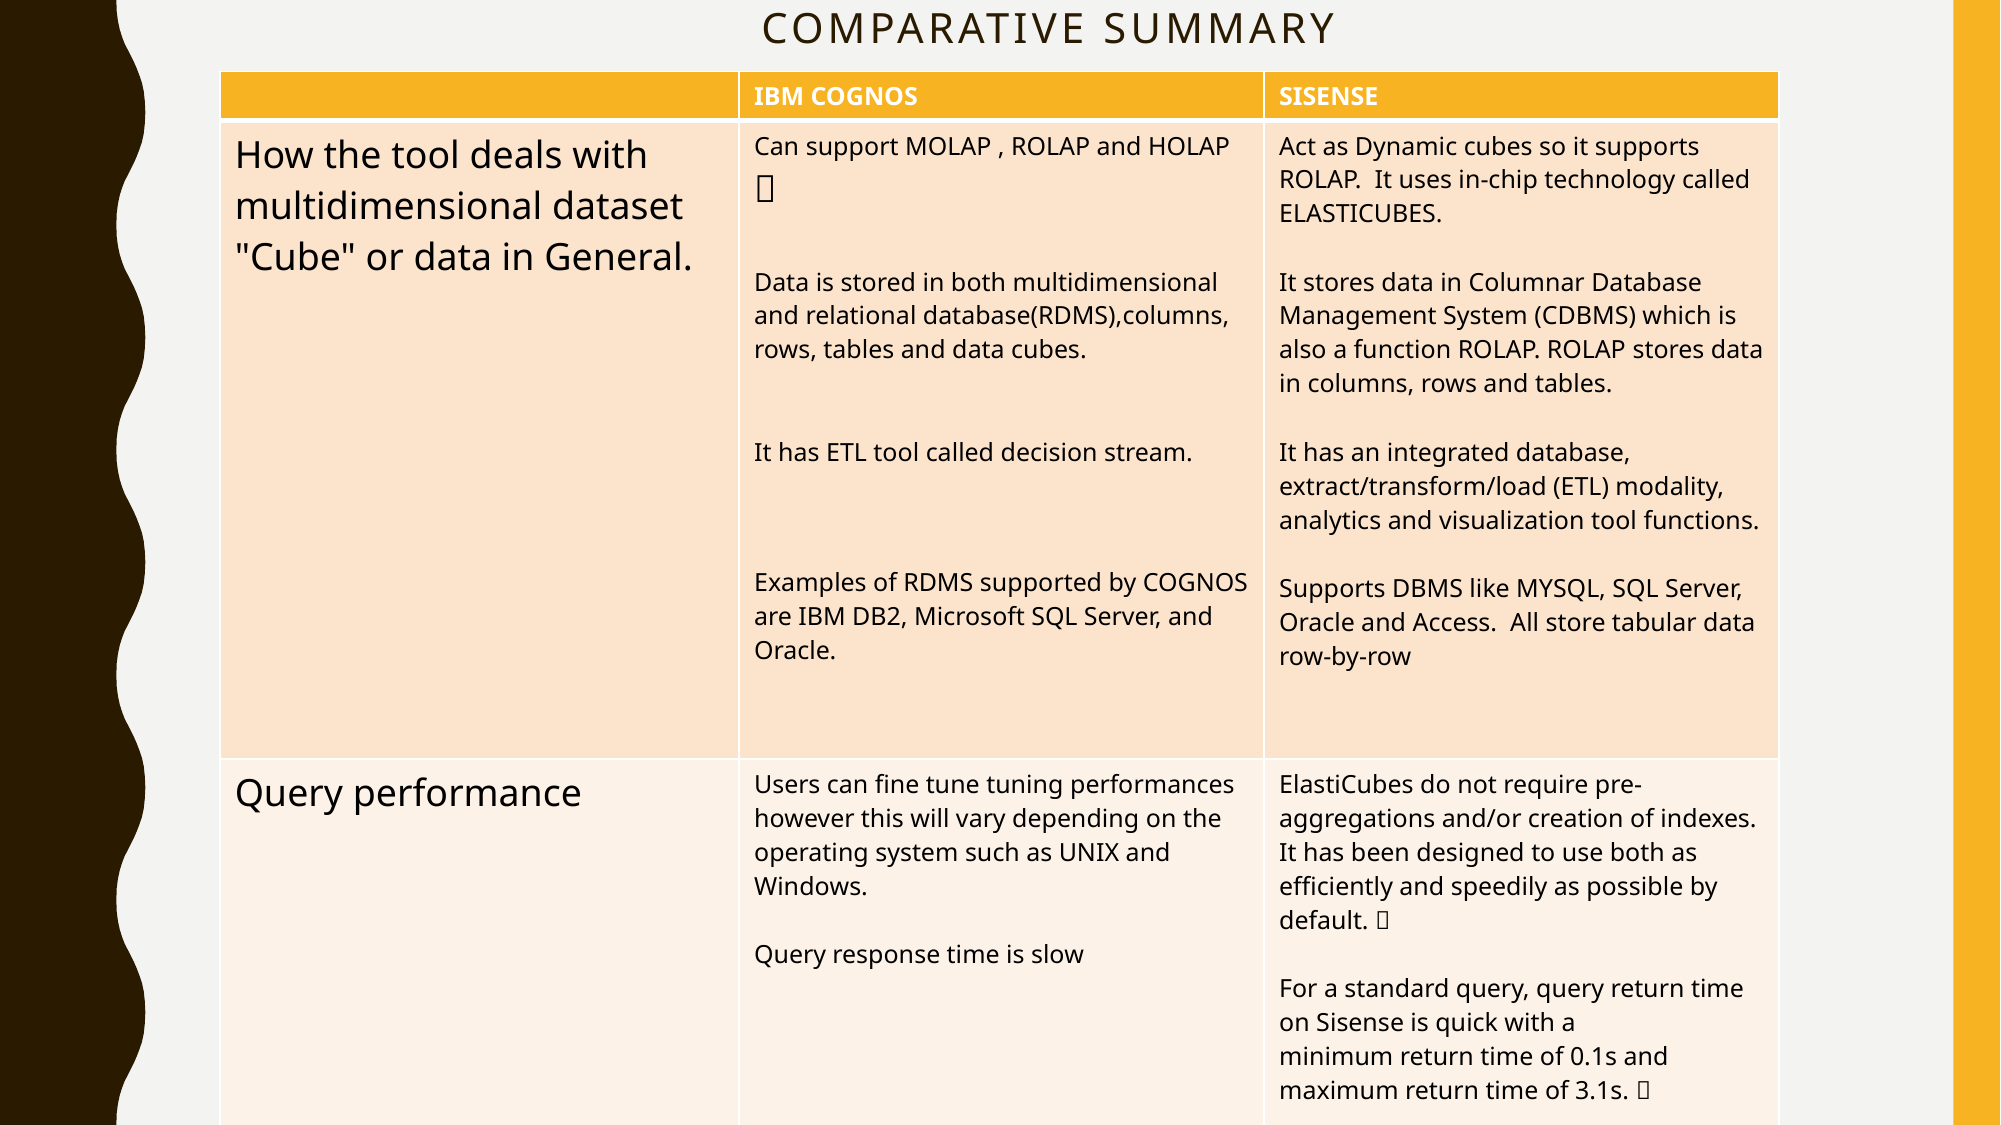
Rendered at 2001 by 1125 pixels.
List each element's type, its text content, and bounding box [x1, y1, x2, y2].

table_cell ElastiCubes do not require pre-aggregations and/or creation of indexes. It has been designed to use both as efficiently and speedily as possible by default. ✅ For a standard query, query return time on Sisense is quick with a minimum return time of 0.1s and maximum return time of 3.1s. ✅ [1265, 760, 1778, 1125]
table_cell Act as Dynamic cubes so it supports ROLAP. It uses in-chip technology called ELASTICUBES. It stores data in Columnar Database Management System (CDBMS) which is also a function ROLAP. ROLAP stores data in columns, rows and tables. It has an integrated database, extract/transform/load (ETL) modality, analytics and visualization tool functions. Supports DBMS like MYSQL, SQL Server, Oracle and Access. All store tabular data row-by-row [1265, 123, 1778, 758]
table_cell Query performance [221, 760, 738, 1125]
table_header IBM COGNOS [740, 72, 1263, 118]
table_header SISENSE [1265, 72, 1778, 118]
table_header [221, 72, 738, 118]
title Comparative summary [205, 0, 1891, 72]
table_cell How the tool deals with multidimensional dataset "Cube" or data in General. [221, 123, 738, 758]
table_cell Can support MOLAP , ROLAP and HOLAP ✅ Data is stored in both multidimensional and relational database(RDMS),columns, rows, tables and data cubes. It has ETL tool called decision stream. Examples of RDMS supported by COGNOS are IBM DB2, Microsoft SQL Server, and Oracle. [740, 123, 1263, 758]
table_cell Users can fine tune tuning performances however this will vary depending on the operating system such as UNIX and Windows. Query response time is slow [740, 760, 1263, 1125]
